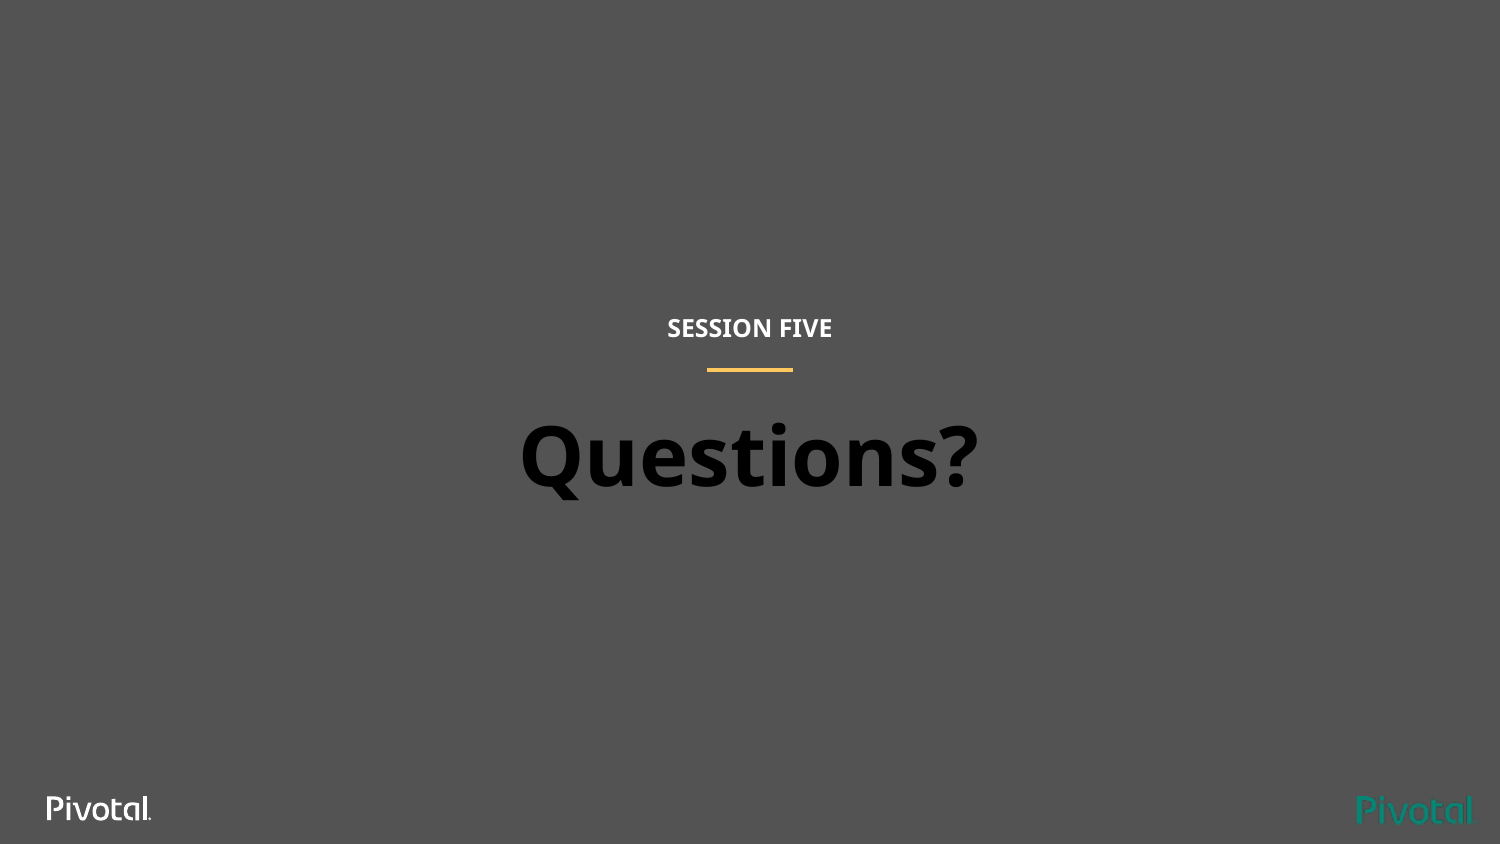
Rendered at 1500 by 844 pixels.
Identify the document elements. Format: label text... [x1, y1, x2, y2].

subtitle SESSION FIVE [285, 294, 1215, 358]
title Questions? [109, 387, 1390, 668]
picture [1357, 796, 1478, 825]
